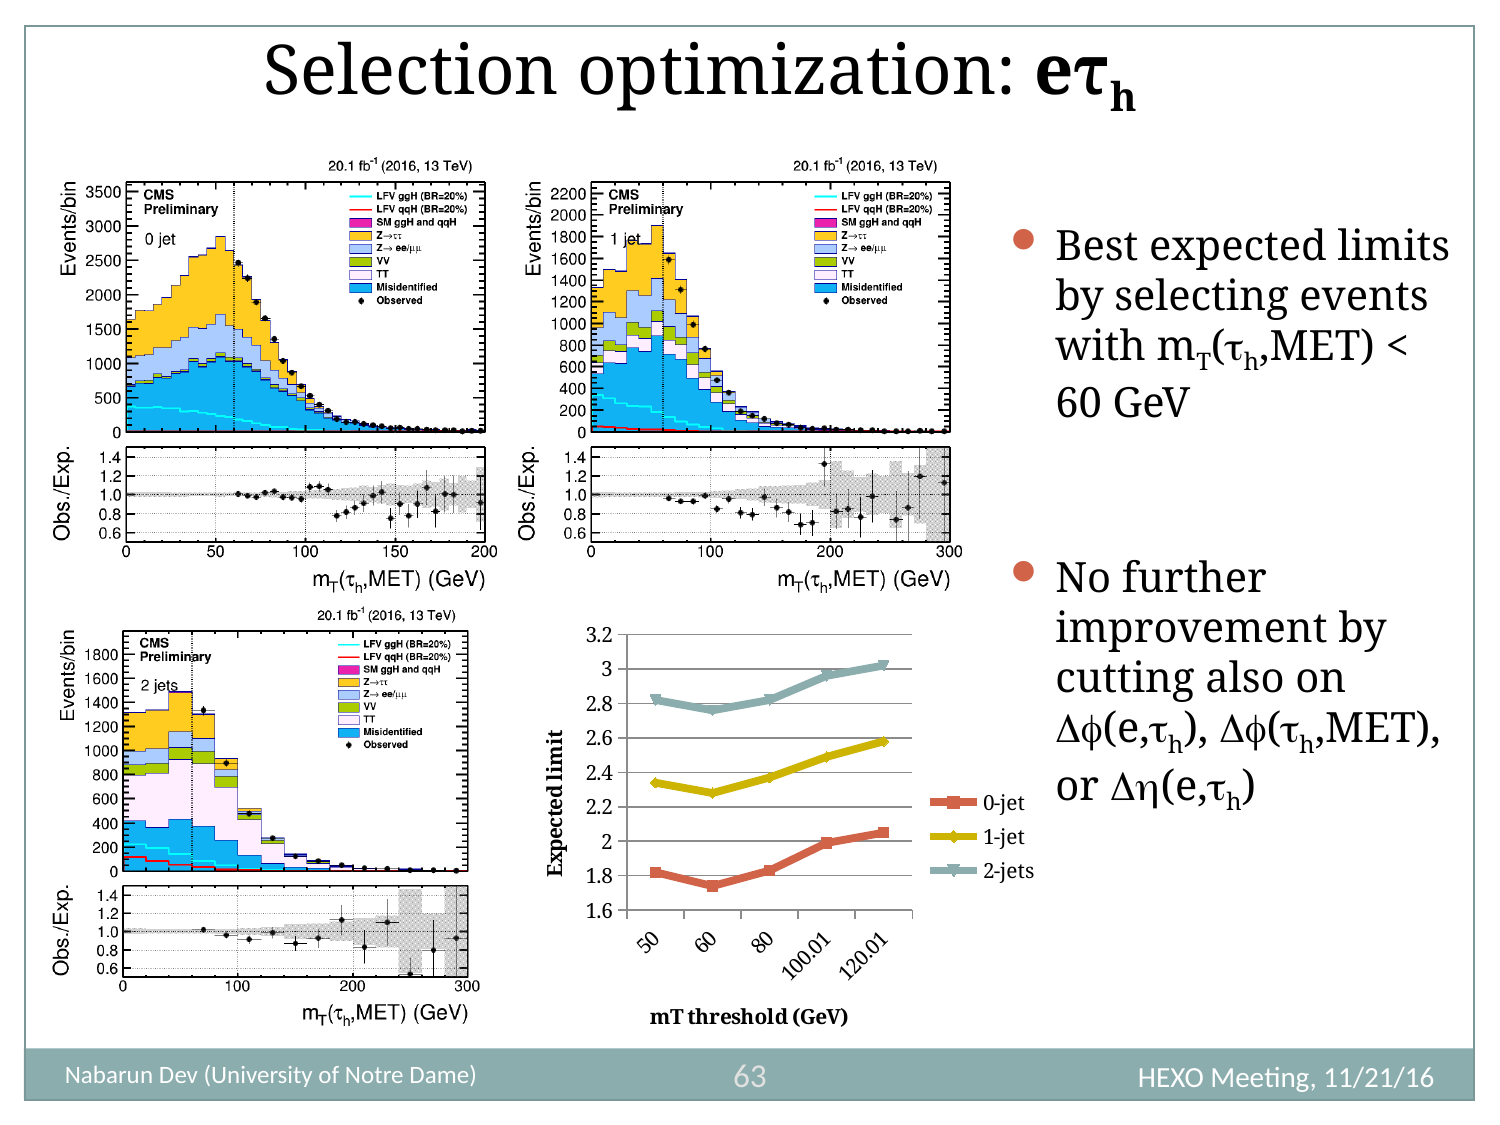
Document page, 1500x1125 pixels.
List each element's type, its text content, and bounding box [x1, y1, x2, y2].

picture [41, 146, 973, 1030]
footer Nabarun Dev (University of Notre Dame) [50, 1051, 638, 1112]
slide_number 63 [699, 1071, 800, 1110]
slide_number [950, 1050, 1450, 1111]
chart [507, 611, 1055, 1062]
list Best expected limits by selecting events with mT(th,MET) < 60 GeV No further improvement by cutting also on Df(e,th), Df(th,MET), or Dh(e,th) [995, 211, 1472, 832]
title Selection optimization: eτh [0, 2, 1400, 127]
